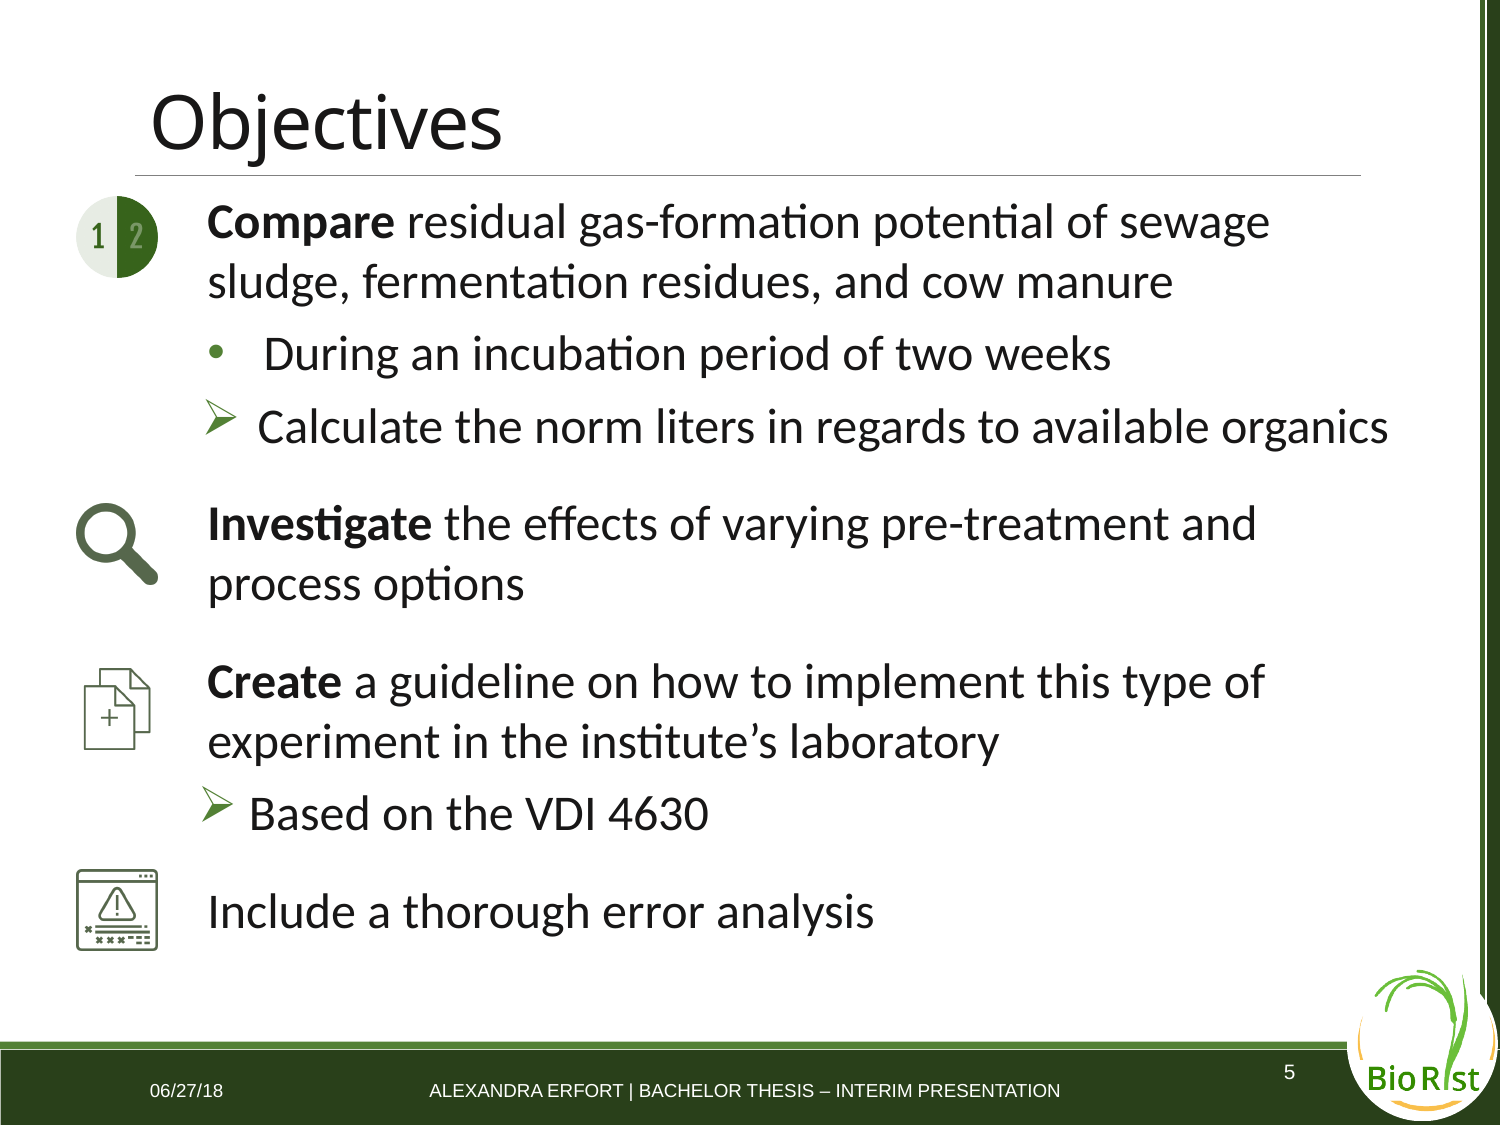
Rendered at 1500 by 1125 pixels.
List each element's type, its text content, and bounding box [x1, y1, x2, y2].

picture [76, 869, 159, 952]
picture [76, 195, 159, 278]
footer [453, 1059, 1047, 1120]
slide_number 5 [1148, 1040, 1311, 1101]
text_box Compare residual gas-formation potential of sewage sludge, fermentation residues, and cow manure During an incubation period of two weeks Calculate the norm liters in regards to available organics Investigate the effects of varying pre-treatment and process options Create a guideline on how to implement this type of experiment in the institute’s laboratory Based on the VDI 4630 Include a thorough error analysis [134, 180, 1417, 1032]
picture [76, 668, 159, 751]
title Objectives [134, 47, 1373, 173]
picture [76, 502, 159, 586]
picture [1343, 961, 1500, 1122]
